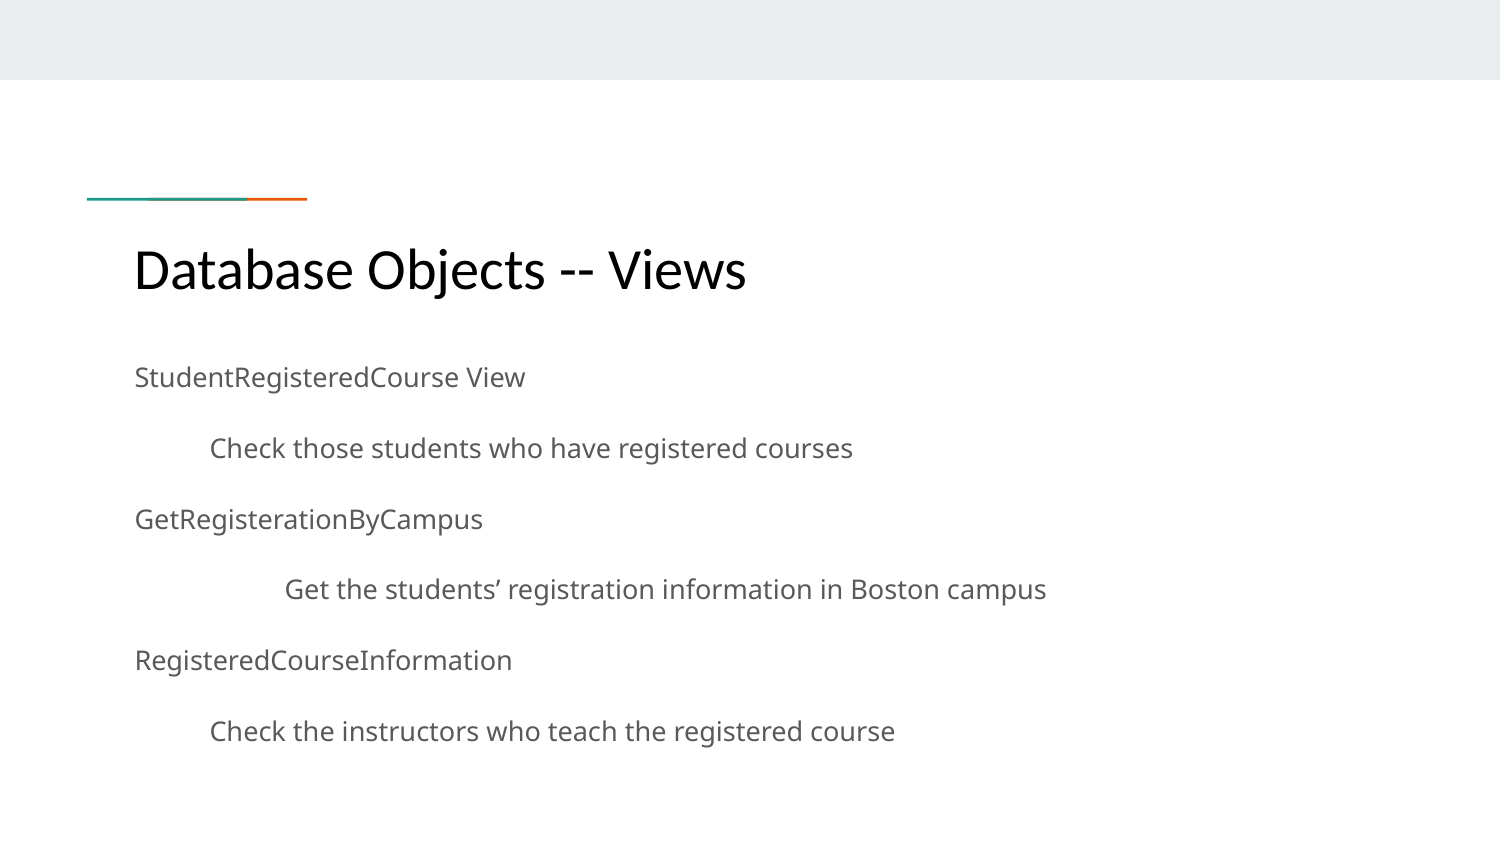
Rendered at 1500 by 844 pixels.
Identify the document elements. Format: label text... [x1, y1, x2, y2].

title Database Objects -- Views [119, 216, 1381, 305]
list StudentRegisteredCourse View Check those students who have registered courses GetRegisterationByCampus Get the students’ registration information in Boston campus RegisteredCourseInformation Check the instructors who teach the registered course [119, 341, 1381, 762]
